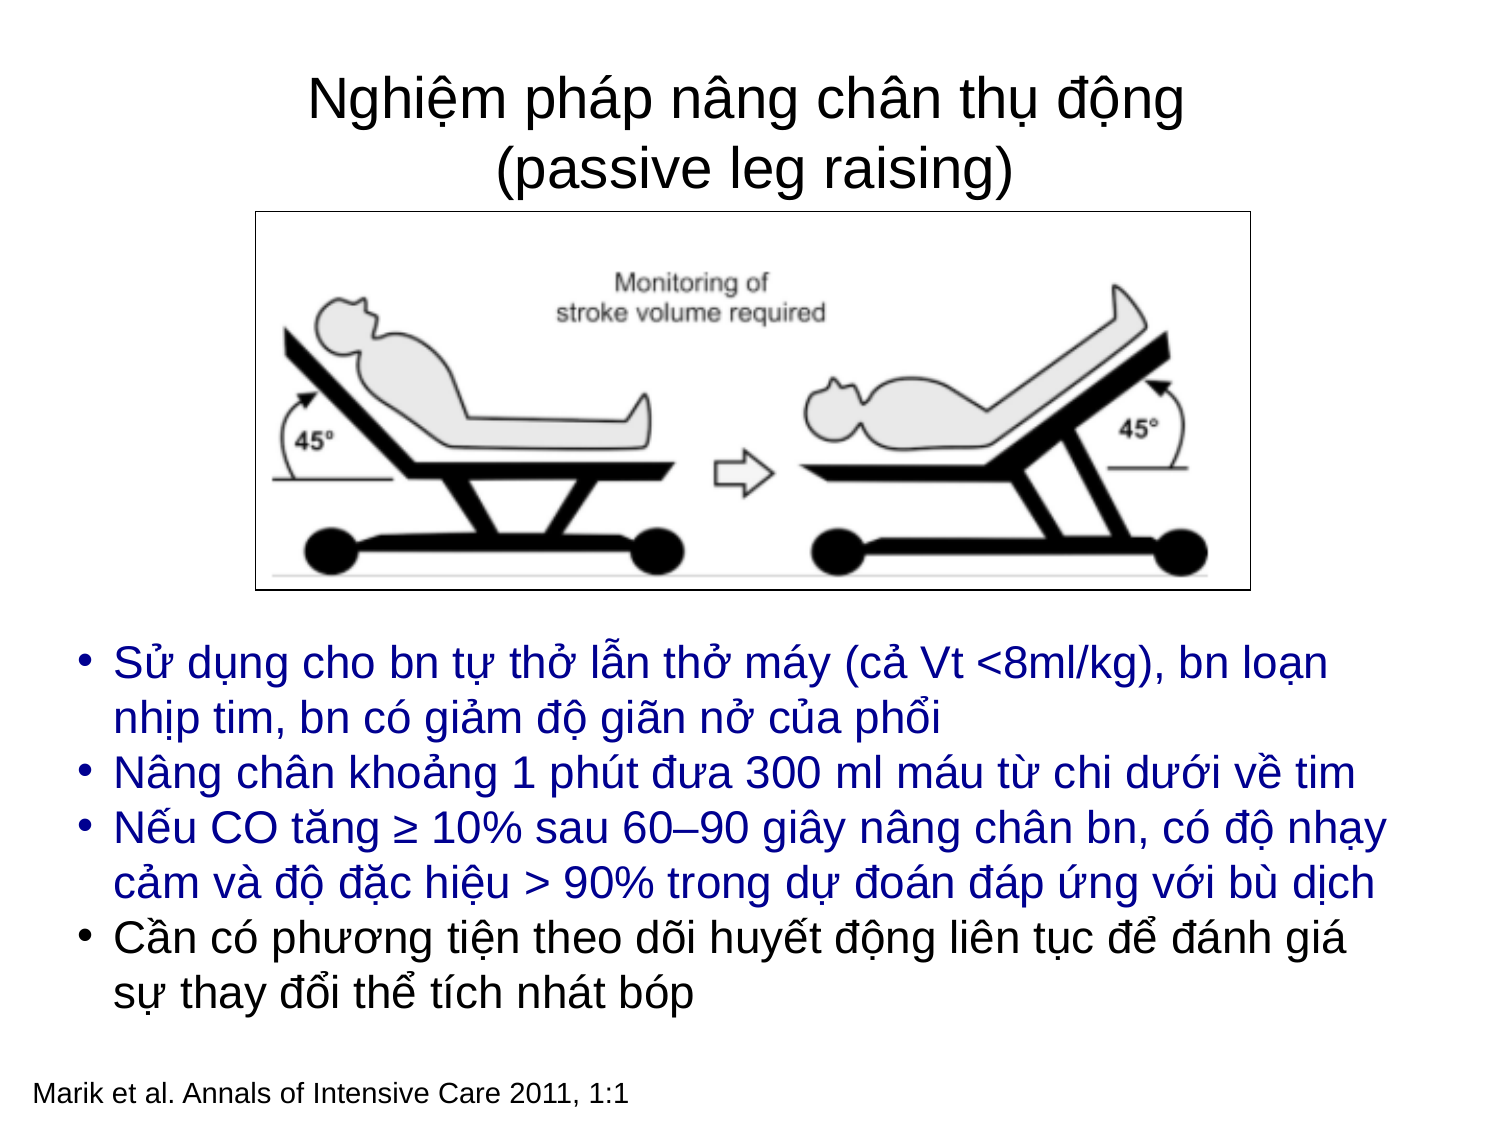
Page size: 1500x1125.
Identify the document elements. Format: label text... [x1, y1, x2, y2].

text_box Sử dụng cho bn tự thở lẫn thở máy (cả Vt <8ml/kg), bn loạn nhịp tim, bn có giảm độ giãn nở của phổi Nâng chân khoảng 1 phút đưa 300 ml máu từ chi dưới về tim Nếu CO tăng ≥ 10% sau 60–90 giây nâng chân bn, có độ nhạy cảm và độ đặc hiệu > 90% trong dự đoán đáp ứng với bù dịch Cần có phương tiện theo dõi huyết động liên tục để đánh giá sự thay đổi thể tích nhát bóp [62, 624, 1425, 1025]
picture [255, 212, 1251, 590]
text_box Marik et al. Annals of Intensive Care 2011, 1:1 [17, 1066, 654, 1117]
text_box Nghiệm pháp nâng chân thụ động (passive leg raising) [292, 52, 1219, 208]
